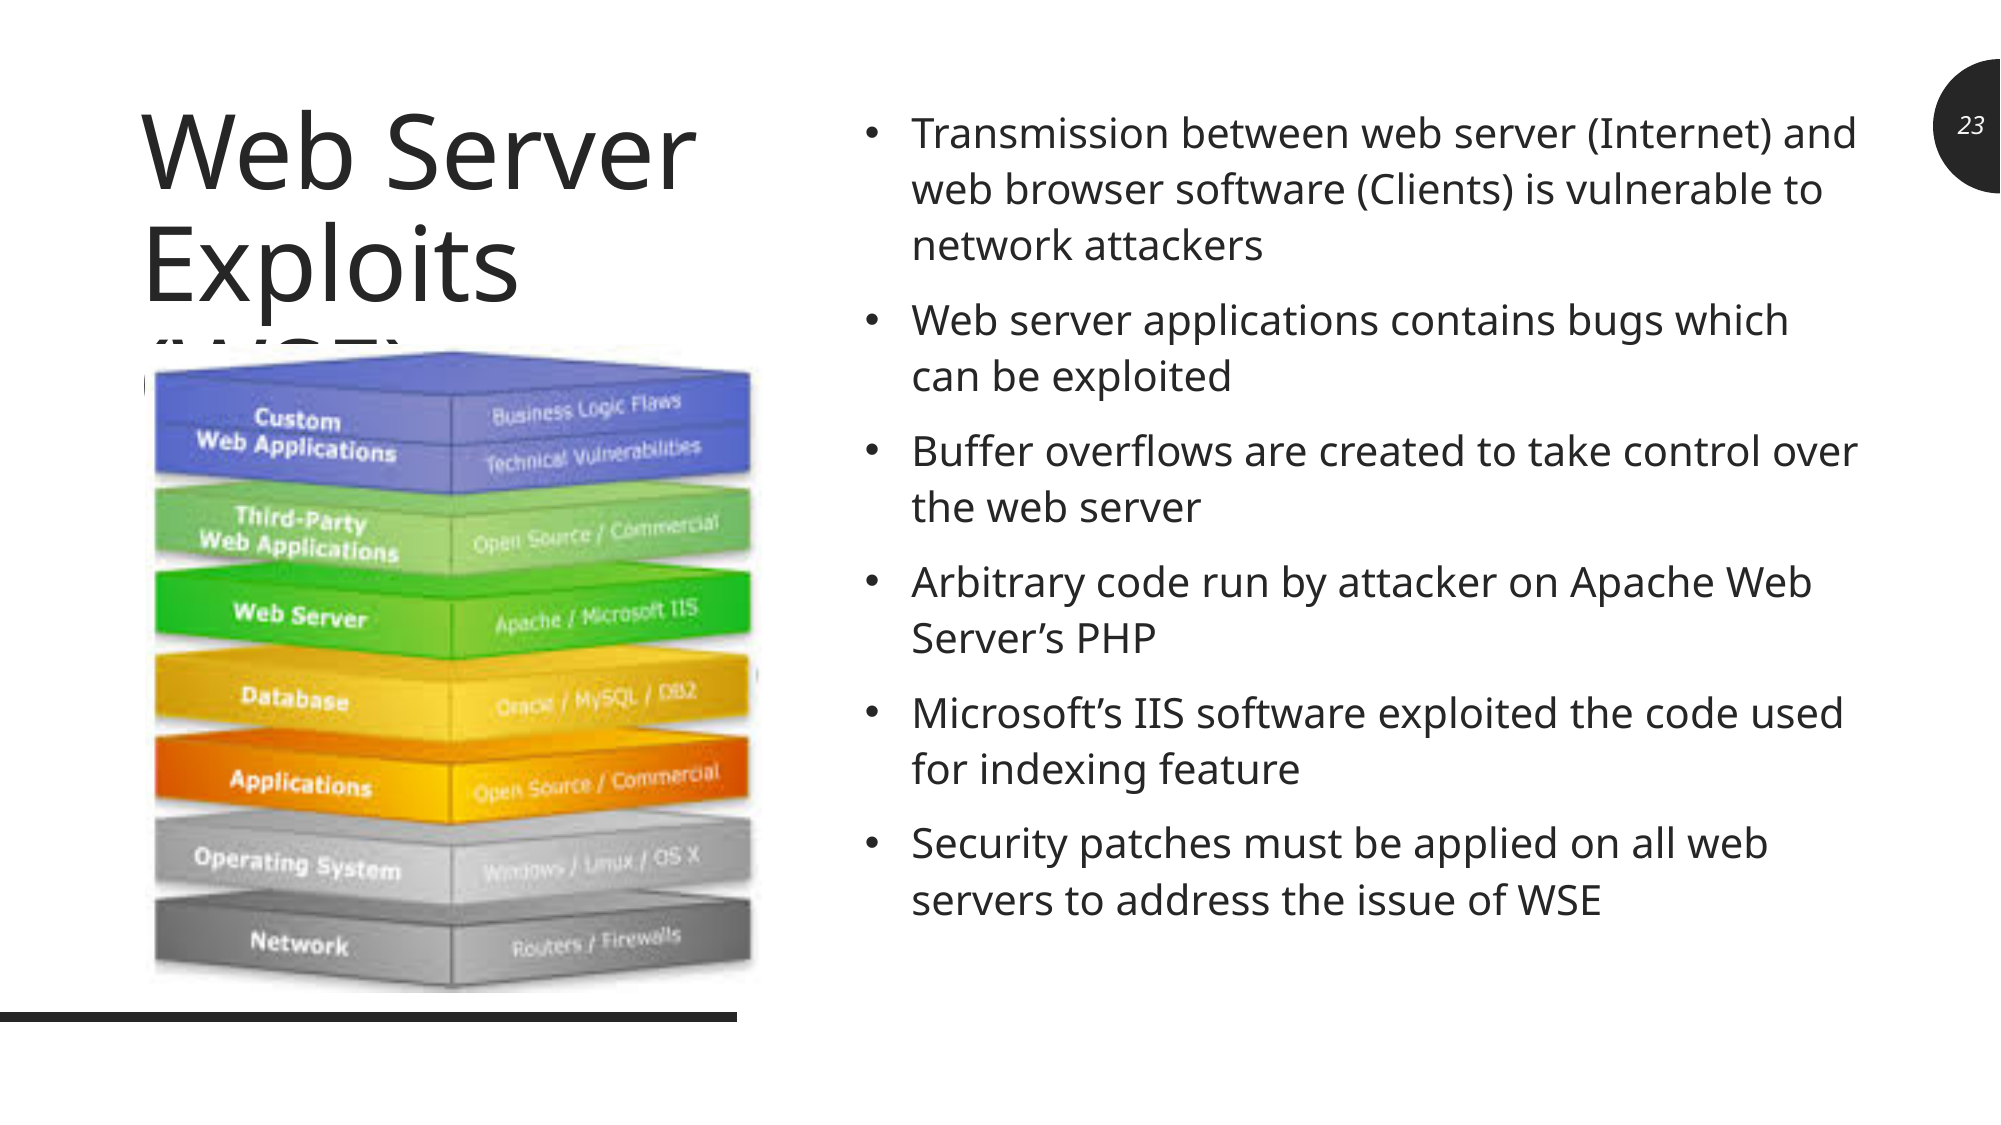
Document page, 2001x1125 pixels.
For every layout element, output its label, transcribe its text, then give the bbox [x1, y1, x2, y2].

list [145, 344, 762, 994]
title Web Server Exploits (WSE) [125, 91, 832, 466]
slide_number 23 [1933, 96, 2000, 157]
list Transmission between web server (Internet) and web browser software (Clients) is vulnerable to network attackers Web server applications contains bugs which can be exploited Buffer overflows are created to take control over the web server Arbitrary code run by attacker on Apache Web Server’s PHP Microsoft’s IIS software exploited the code used for indexing feature Security patches must be applied on all web servers to address the issue of WSE [849, 93, 1875, 1022]
